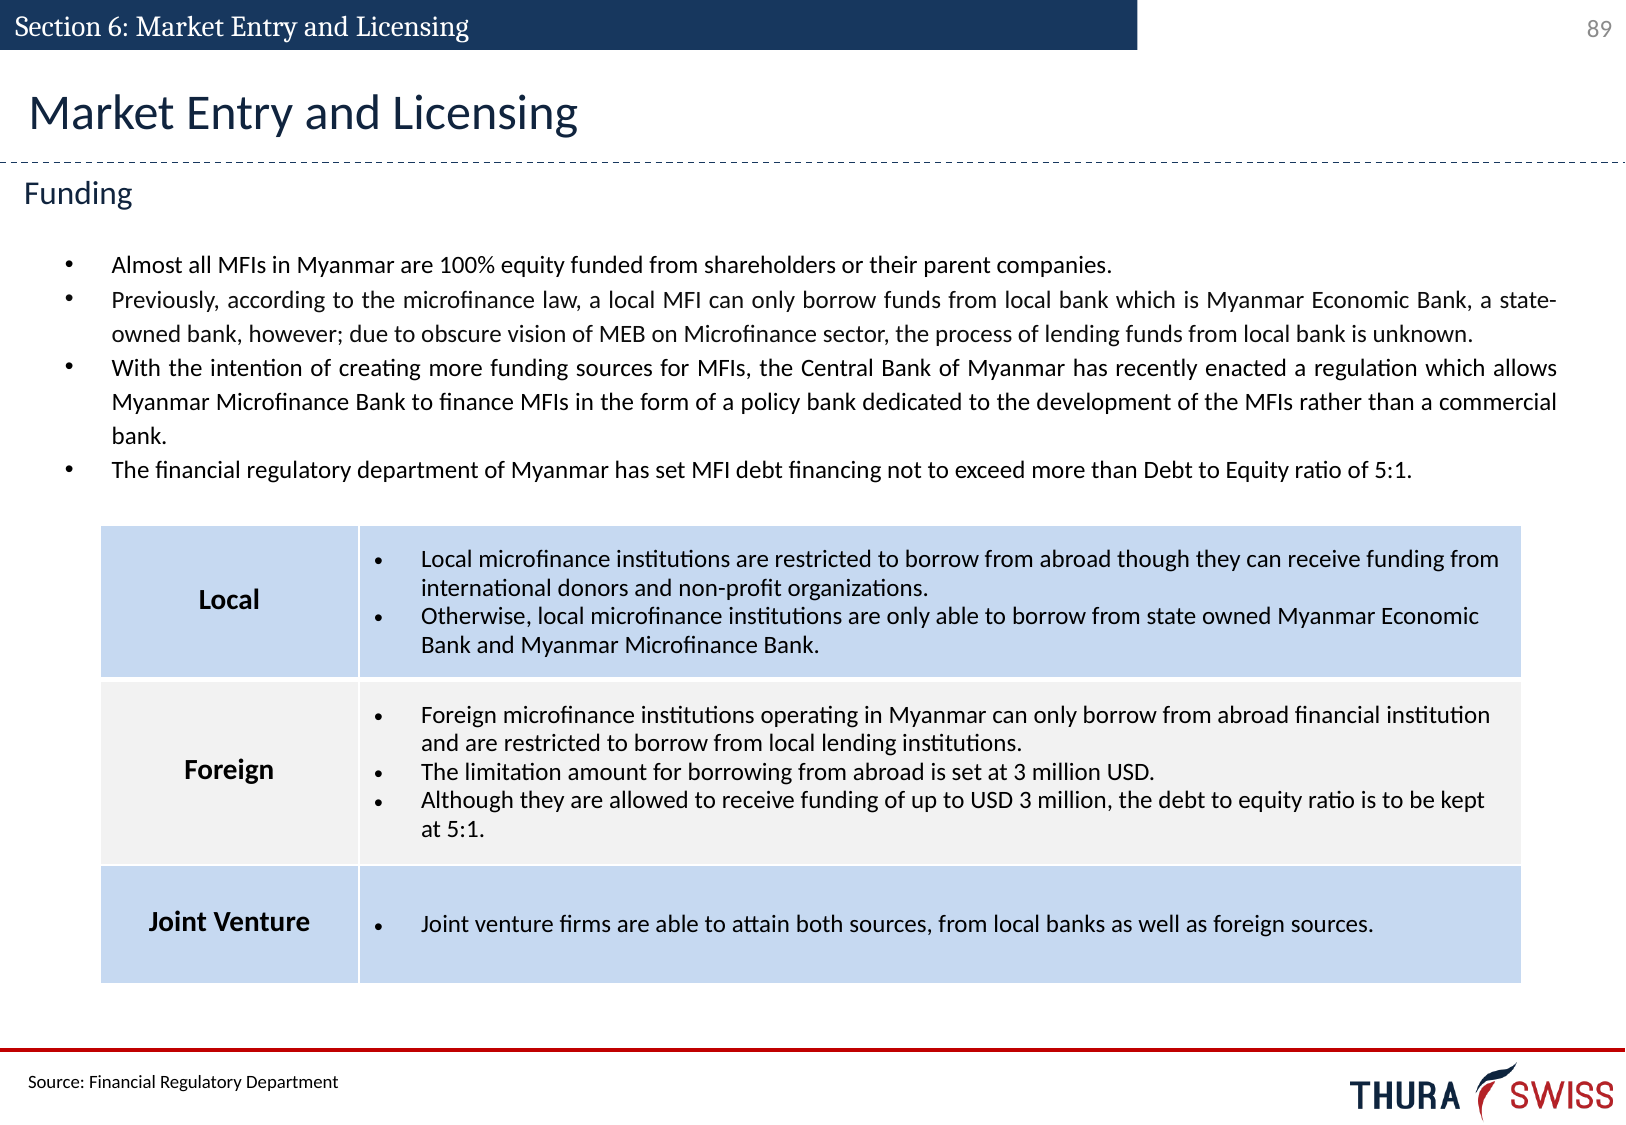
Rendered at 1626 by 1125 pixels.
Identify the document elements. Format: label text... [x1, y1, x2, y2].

text_box Source: Financial Regulatory Department [13, 1062, 1178, 1100]
table_cell Foreign [101, 682, 358, 864]
text_box Funding [9, 163, 1509, 219]
table_cell Foreign microfinance institutions operating in Myanmar can only borrow from abroad financial institution and are restricted to borrow from local lending institutions. The limitation amount for borrowing from abroad is set at 3 million USD. Although they are allowed to receive funding of up to USD 3 million, the debt to equity ratio is to be kept at 5:1. [360, 682, 1521, 864]
text_box Almost all MFIs in Myanmar are 100% equity funded from shareholders or their parent companies. Previously, according to the microfinance law, a local MFI can only borrow funds from local bank which is Myanmar Economic Bank, a state-owned bank, however; due to obscure vision of MEB on Microfinance sector, the process of lending funds from local bank is unknown. With the intention of creating more funding sources for MFIs, the Central Bank of Myanmar has recently enacted a regulation which allows Myanmar Microfinance Bank to finance MFIs in the form of a policy bank dedicated to the development of the MFIs rather than a commercial bank. The financial regulatory department of Myanmar has set MFI debt financing not to exceed more than Debt to Equity ratio of 5:1. [50, 237, 1575, 491]
text_box Market Entry and Licensing [13, 71, 1263, 147]
table_cell Joint venture firms are able to attain both sources, from local banks as well as foreign sources. [360, 866, 1521, 983]
text_box Section 6: Market Entry and Licensing [0, 0, 1138, 50]
picture [1350, 1062, 1613, 1123]
table_header Local microfinance institutions are restricted to borrow from abroad though they can receive funding from international donors and non-profit organizations. Otherwise, local microfinance institutions are only able to borrow from state owned Myanmar Economic Bank and Myanmar Microfinance Bank. [360, 526, 1521, 677]
table_header Local [101, 526, 358, 677]
table_cell Joint Venture [101, 866, 358, 983]
